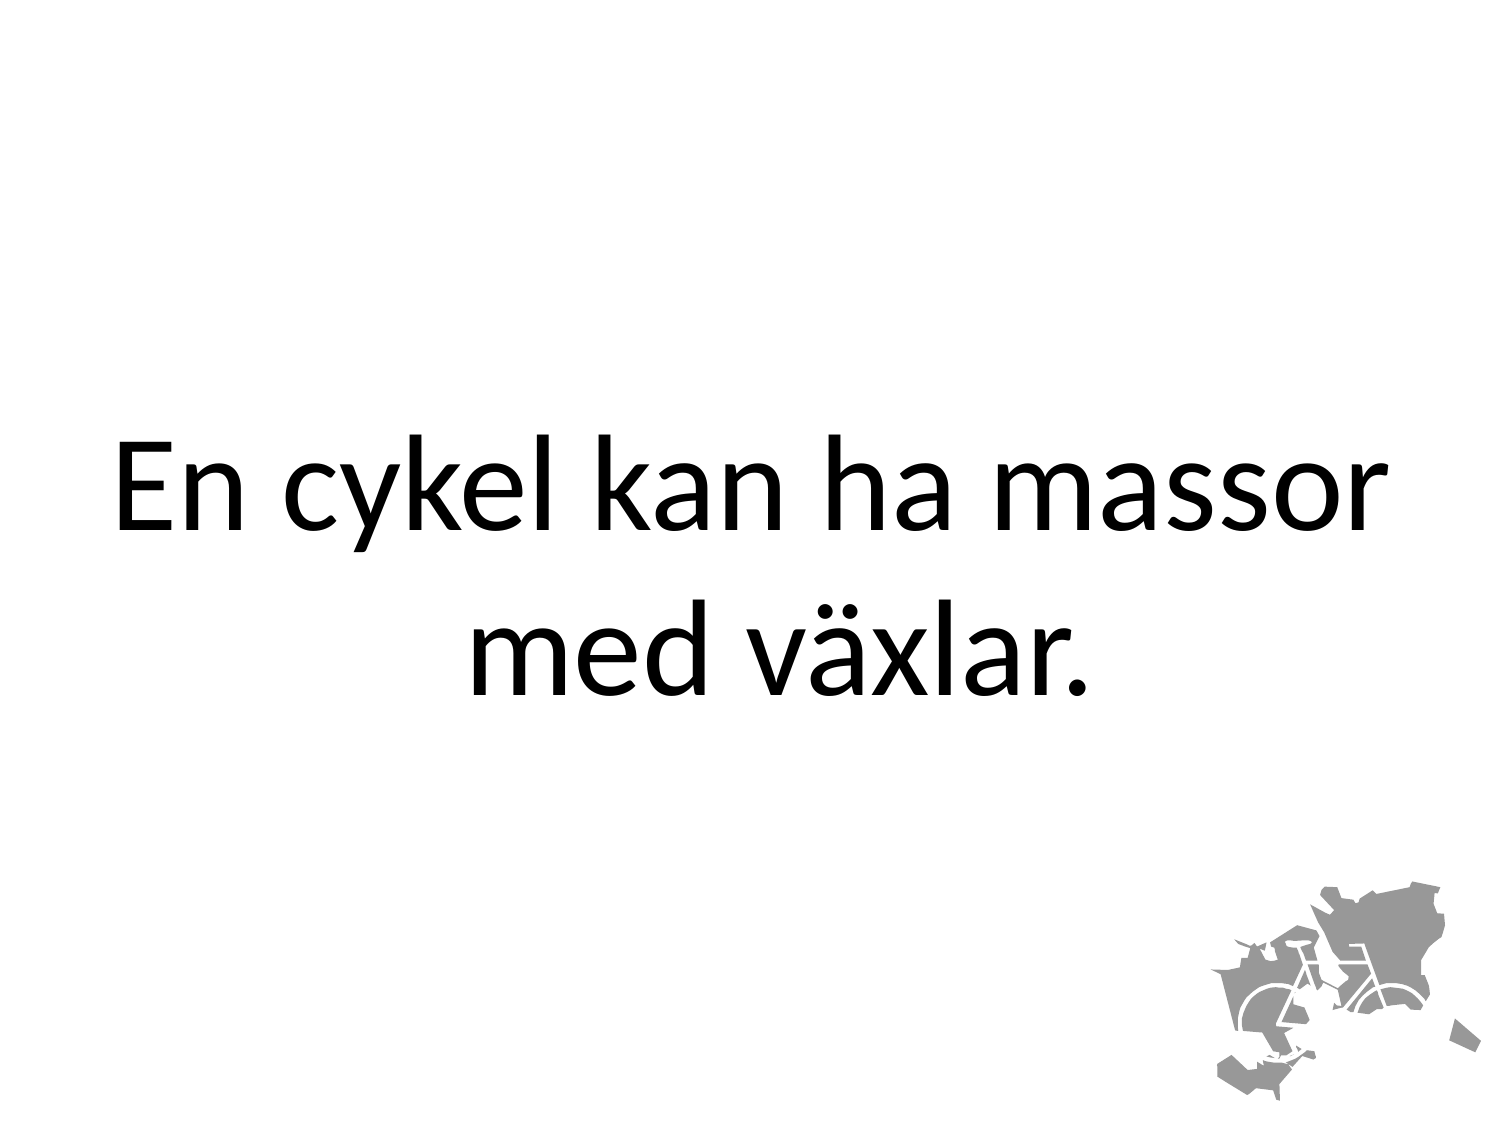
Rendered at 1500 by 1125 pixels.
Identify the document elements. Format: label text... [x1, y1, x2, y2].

picture [1210, 881, 1482, 1101]
list En cykel kan ha massor med växlar. [76, 384, 1427, 741]
